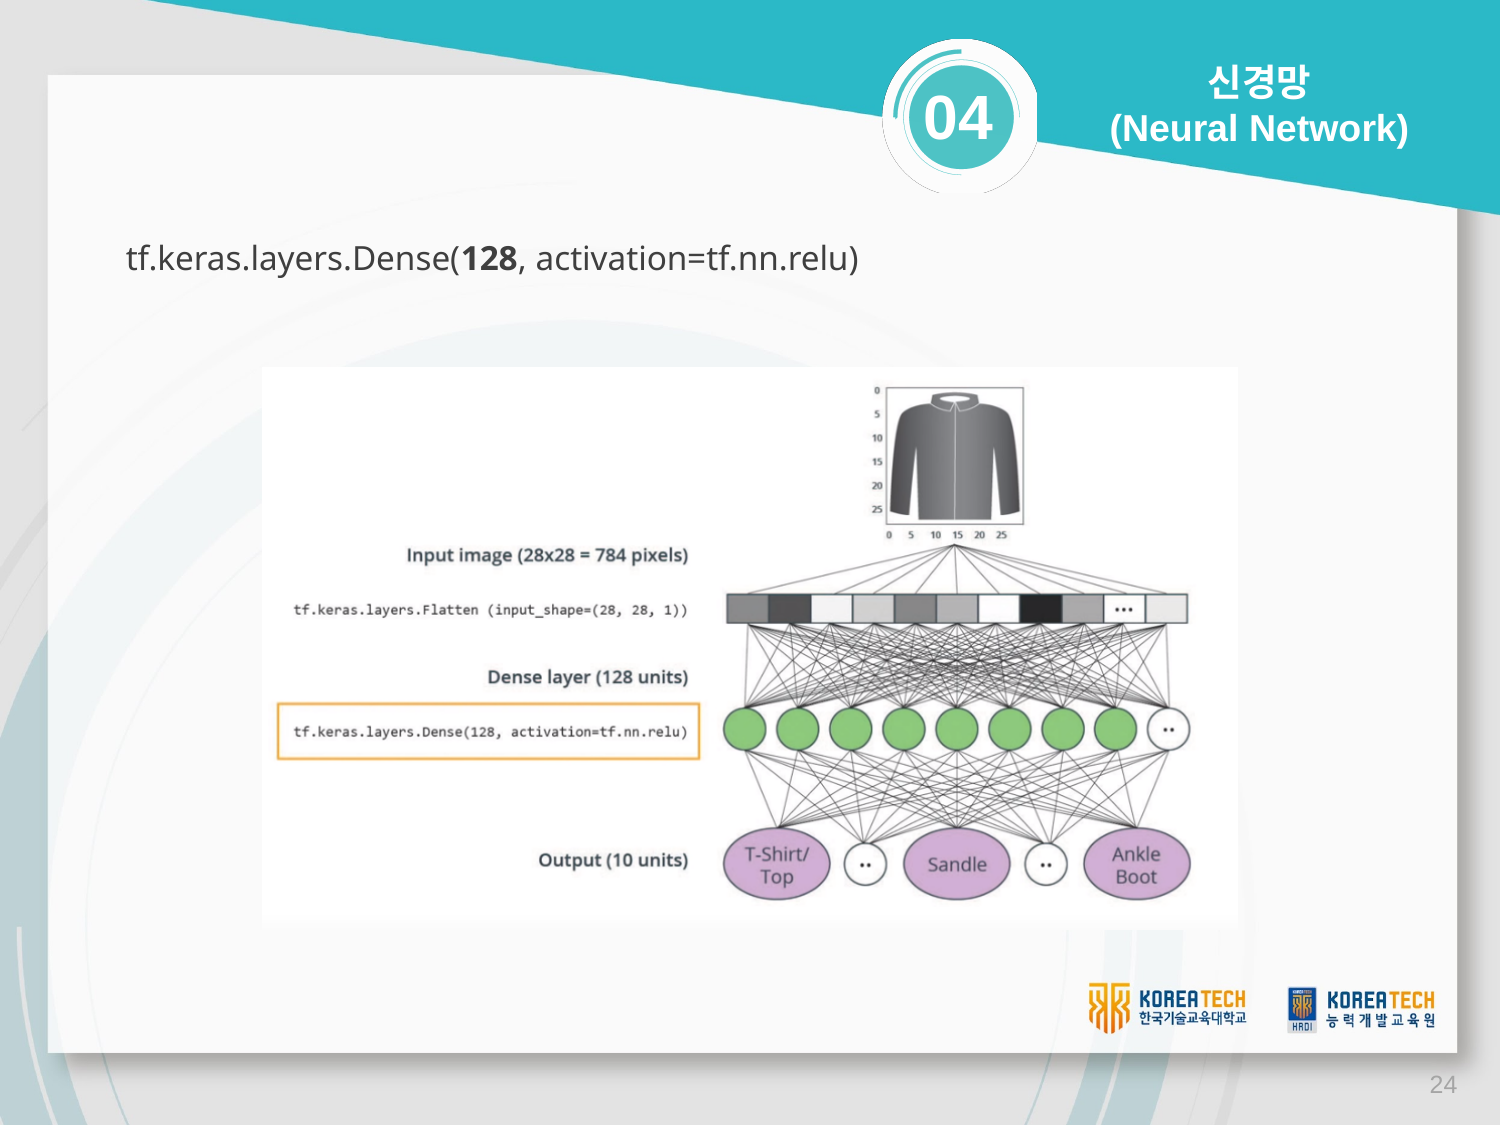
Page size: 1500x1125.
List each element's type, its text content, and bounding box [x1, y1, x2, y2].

text_box 신경망 (Neural Network) [1041, 51, 1483, 150]
slide_number 24 [1225, 1053, 1473, 1114]
picture [0, 0, 1500, 1125]
text_box tf.keras.layers.Dense(128, activation=tf.nn.relu) [110, 210, 1401, 331]
